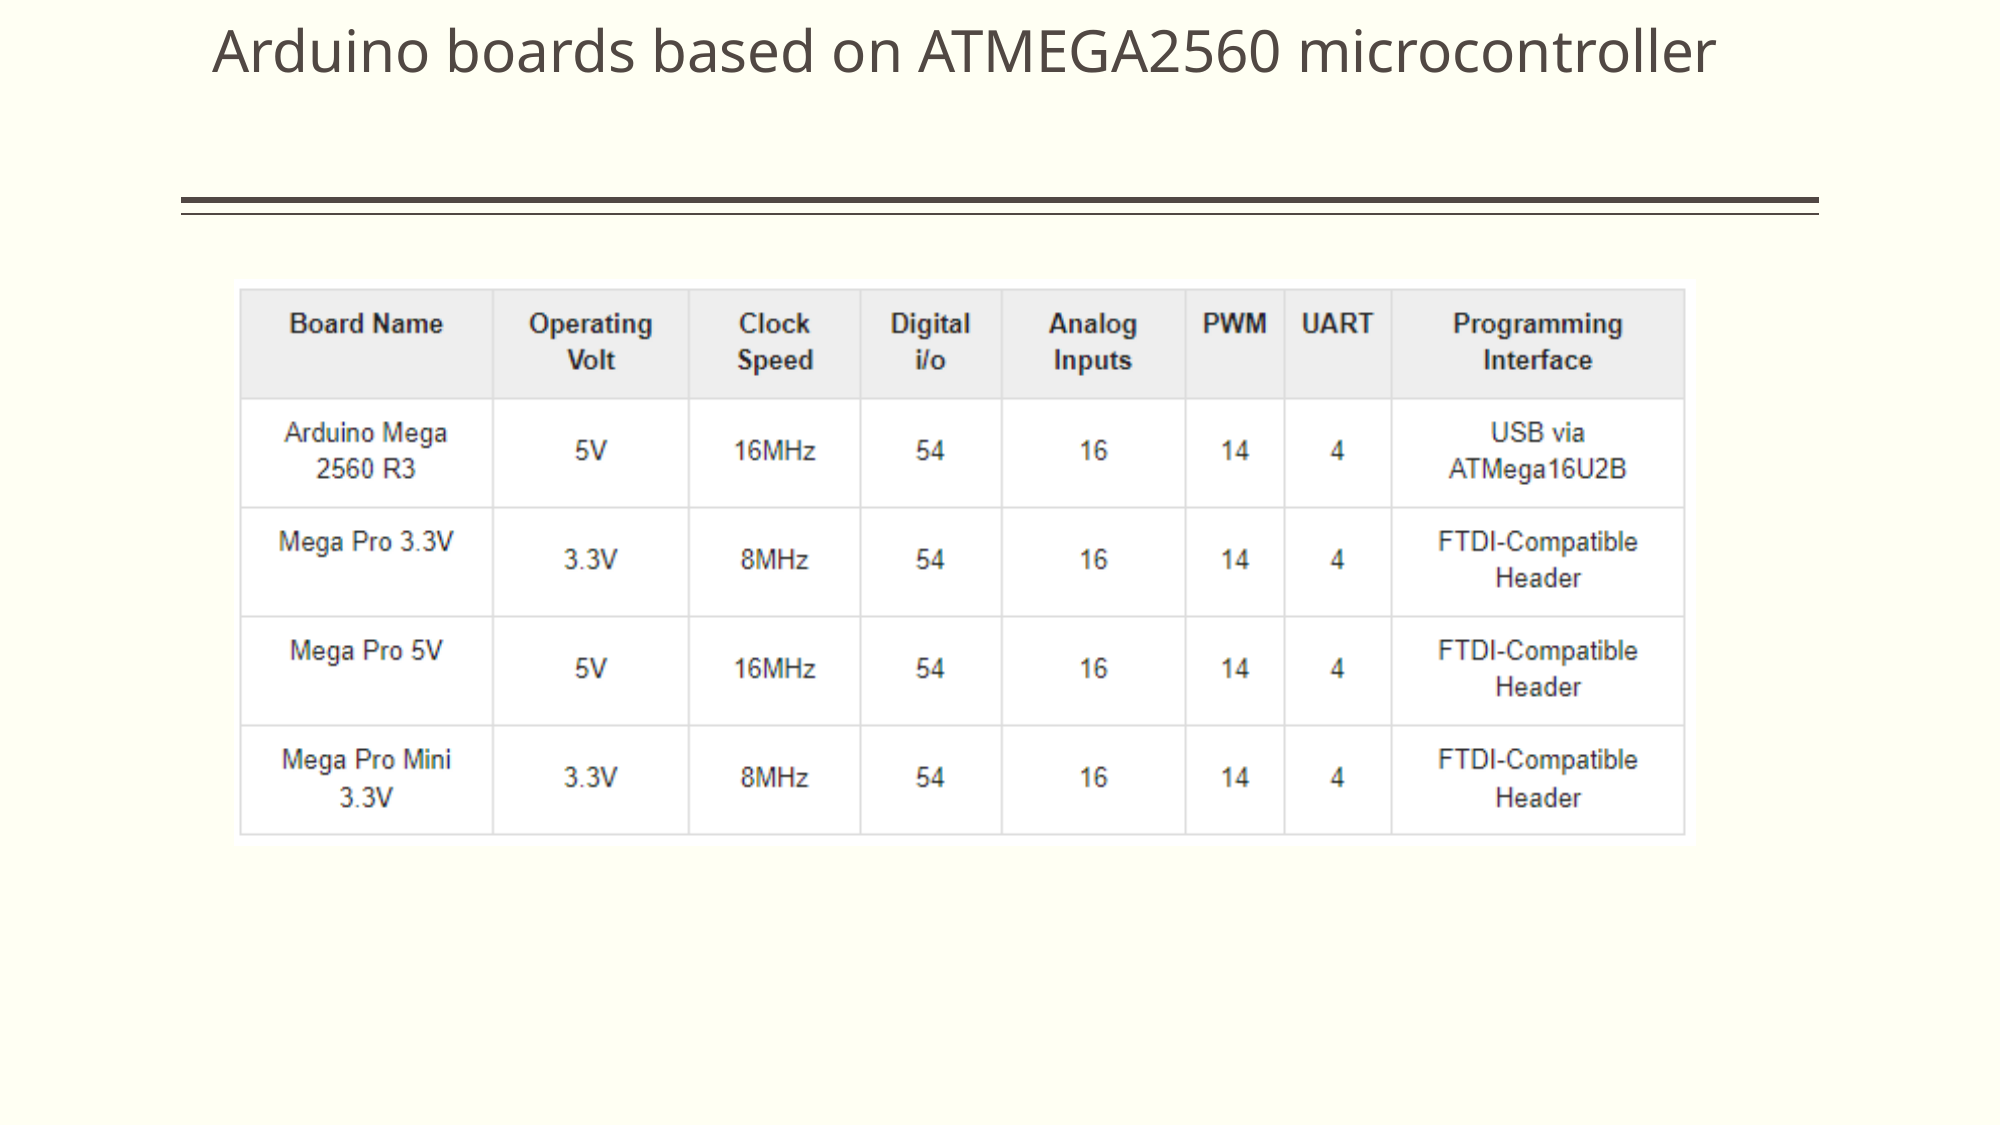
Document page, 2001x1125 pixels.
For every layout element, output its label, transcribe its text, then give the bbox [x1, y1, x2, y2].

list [234, 279, 1696, 846]
title Arduino boards based on ATMEGA2560 microcontroller [212, 15, 1788, 188]
